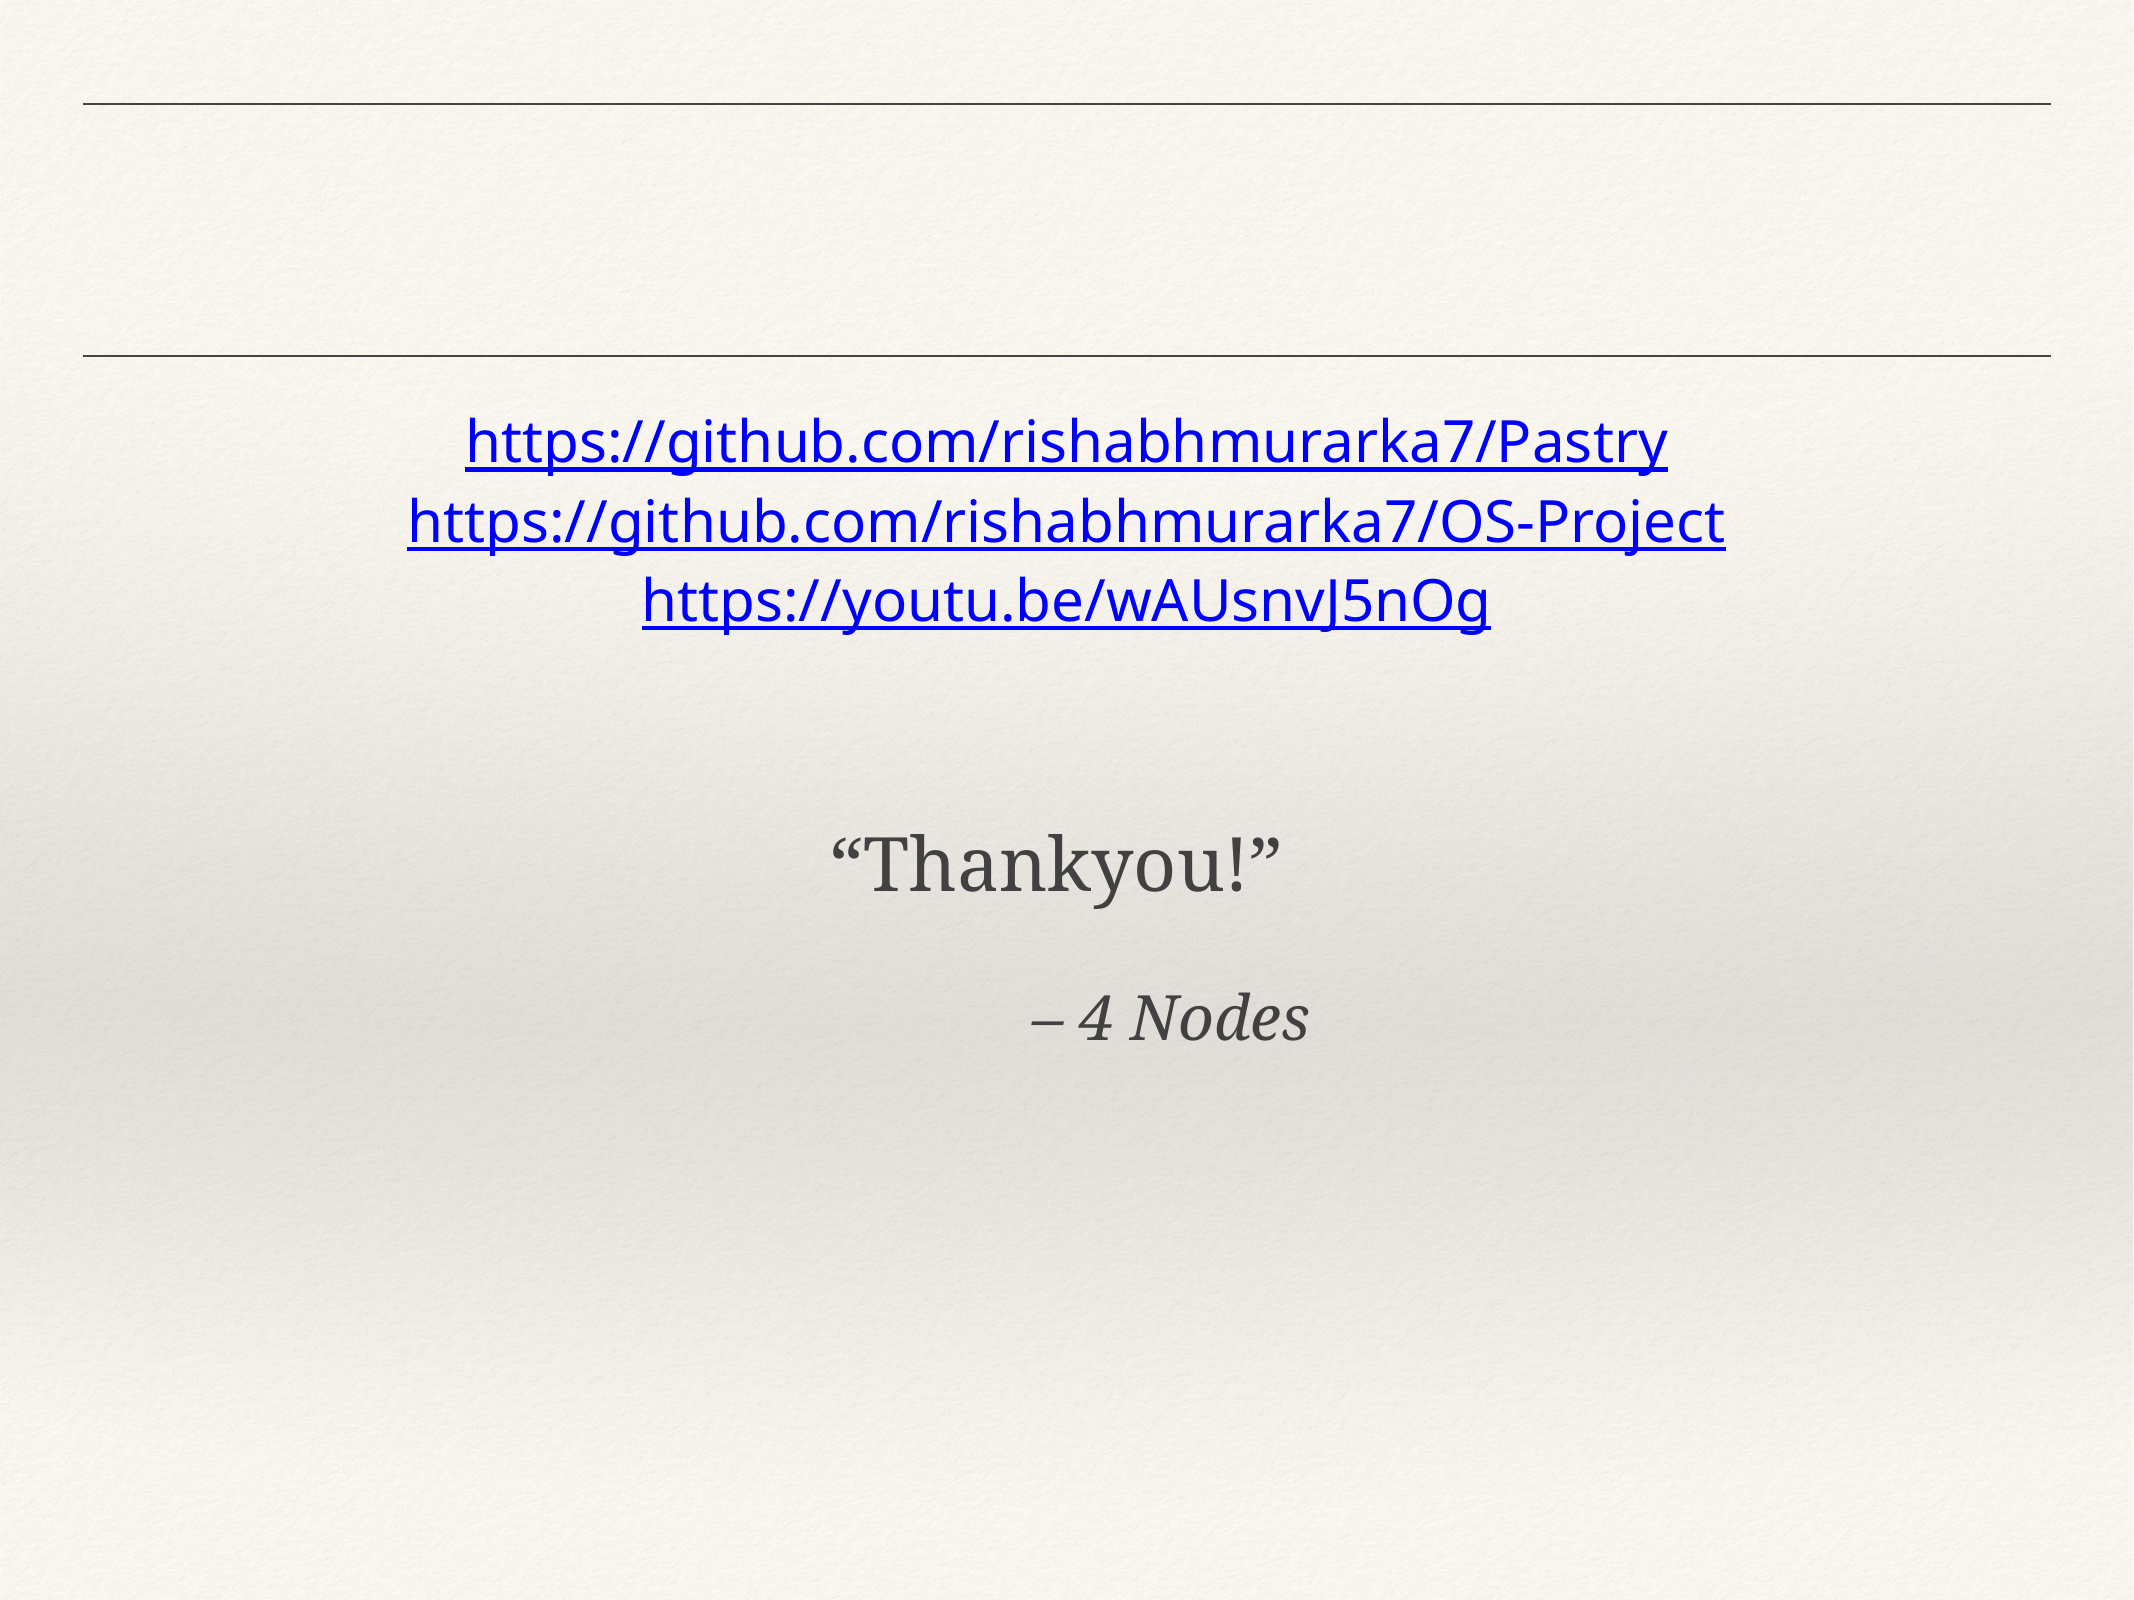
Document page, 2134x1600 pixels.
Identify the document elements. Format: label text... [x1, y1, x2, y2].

picture [0, 0, 2134, 1600]
text_box “Thankyou!” [208, 807, 1925, 915]
text_box – 4 Nodes [192, 969, 2134, 1061]
text_box https://github.com/rishabhmurarka7/Pastry https://github.com/rishabhmurarka7/OS-Project https://youtu.be/wAUsnvJ5nOg [224, 396, 1910, 651]
